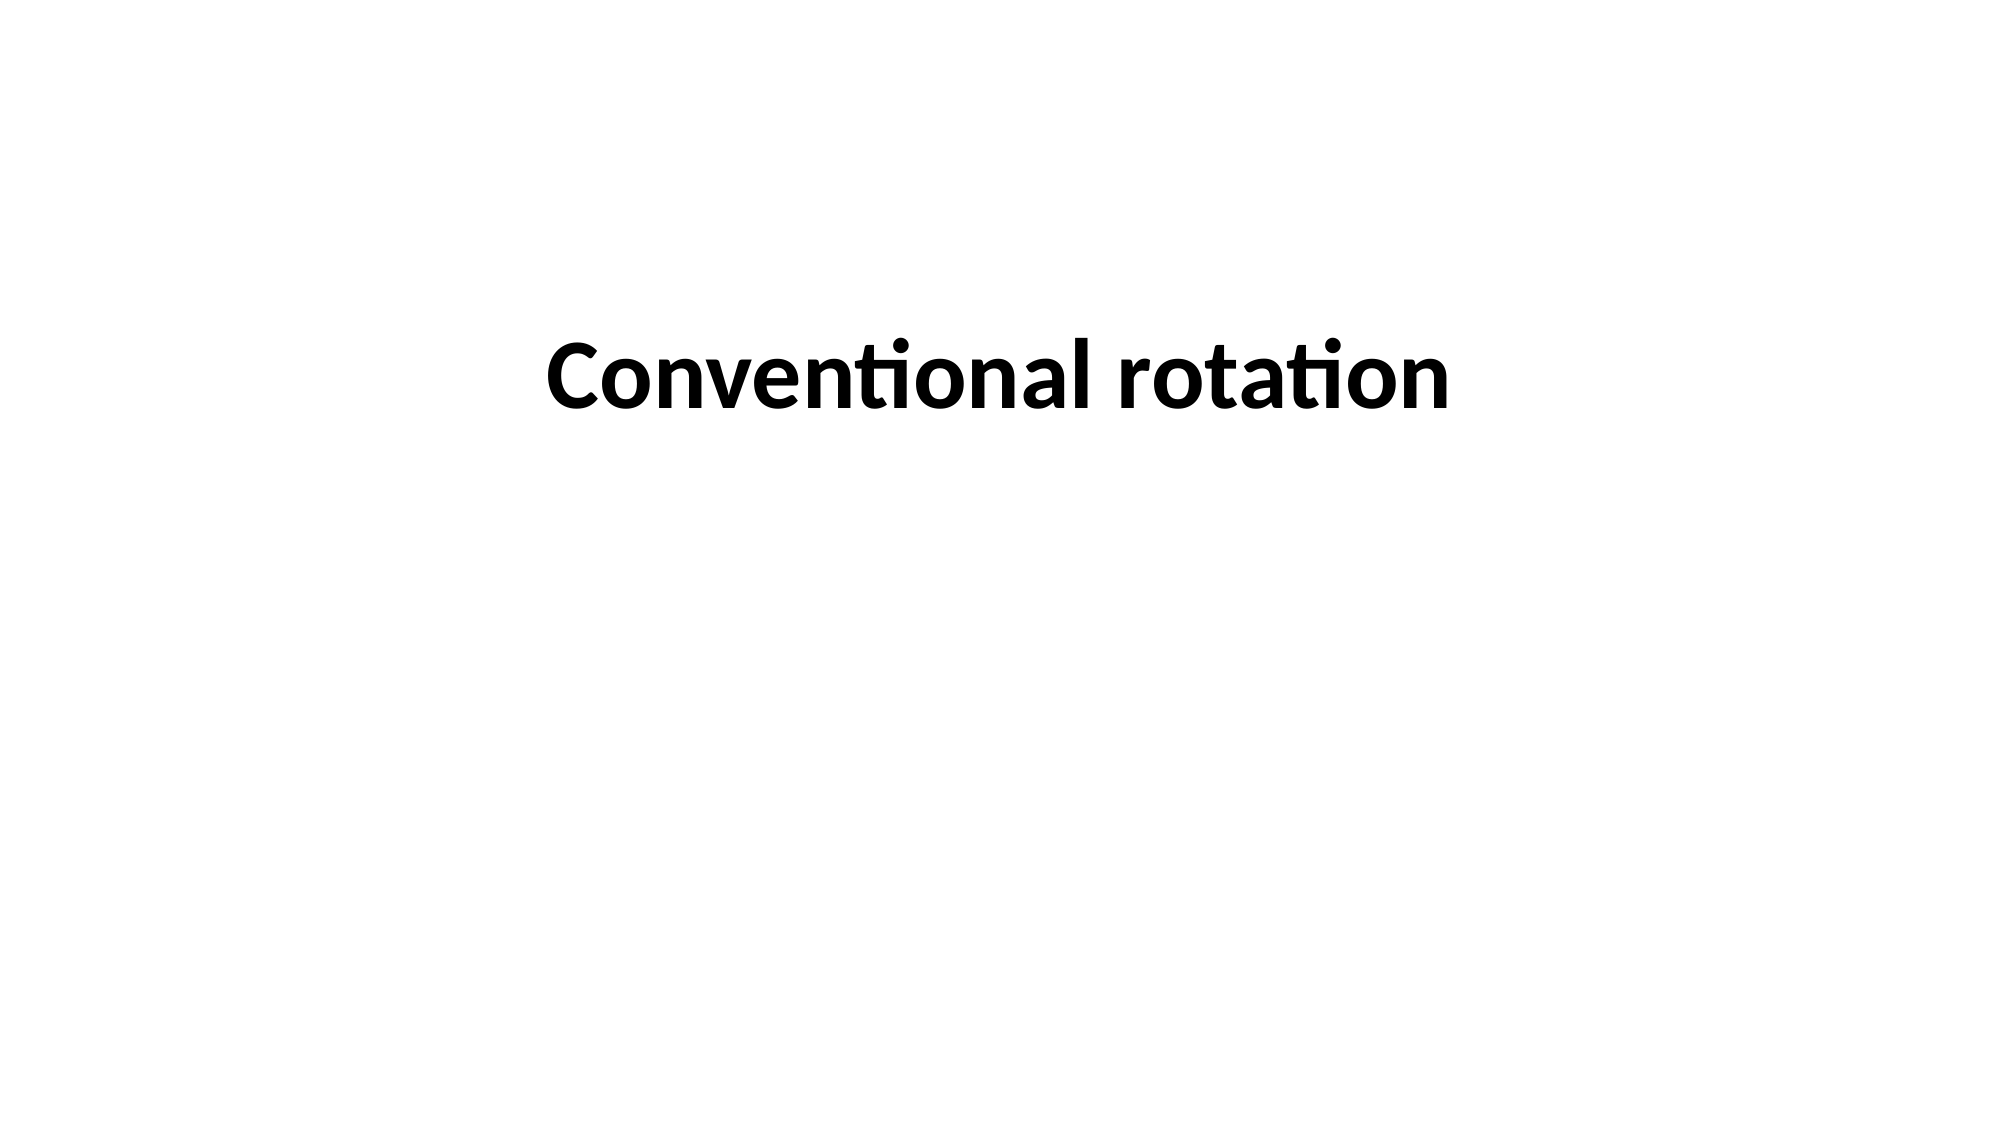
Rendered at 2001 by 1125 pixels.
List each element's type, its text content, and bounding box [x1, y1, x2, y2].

text_box Conventional rotation [0, 301, 2000, 436]
